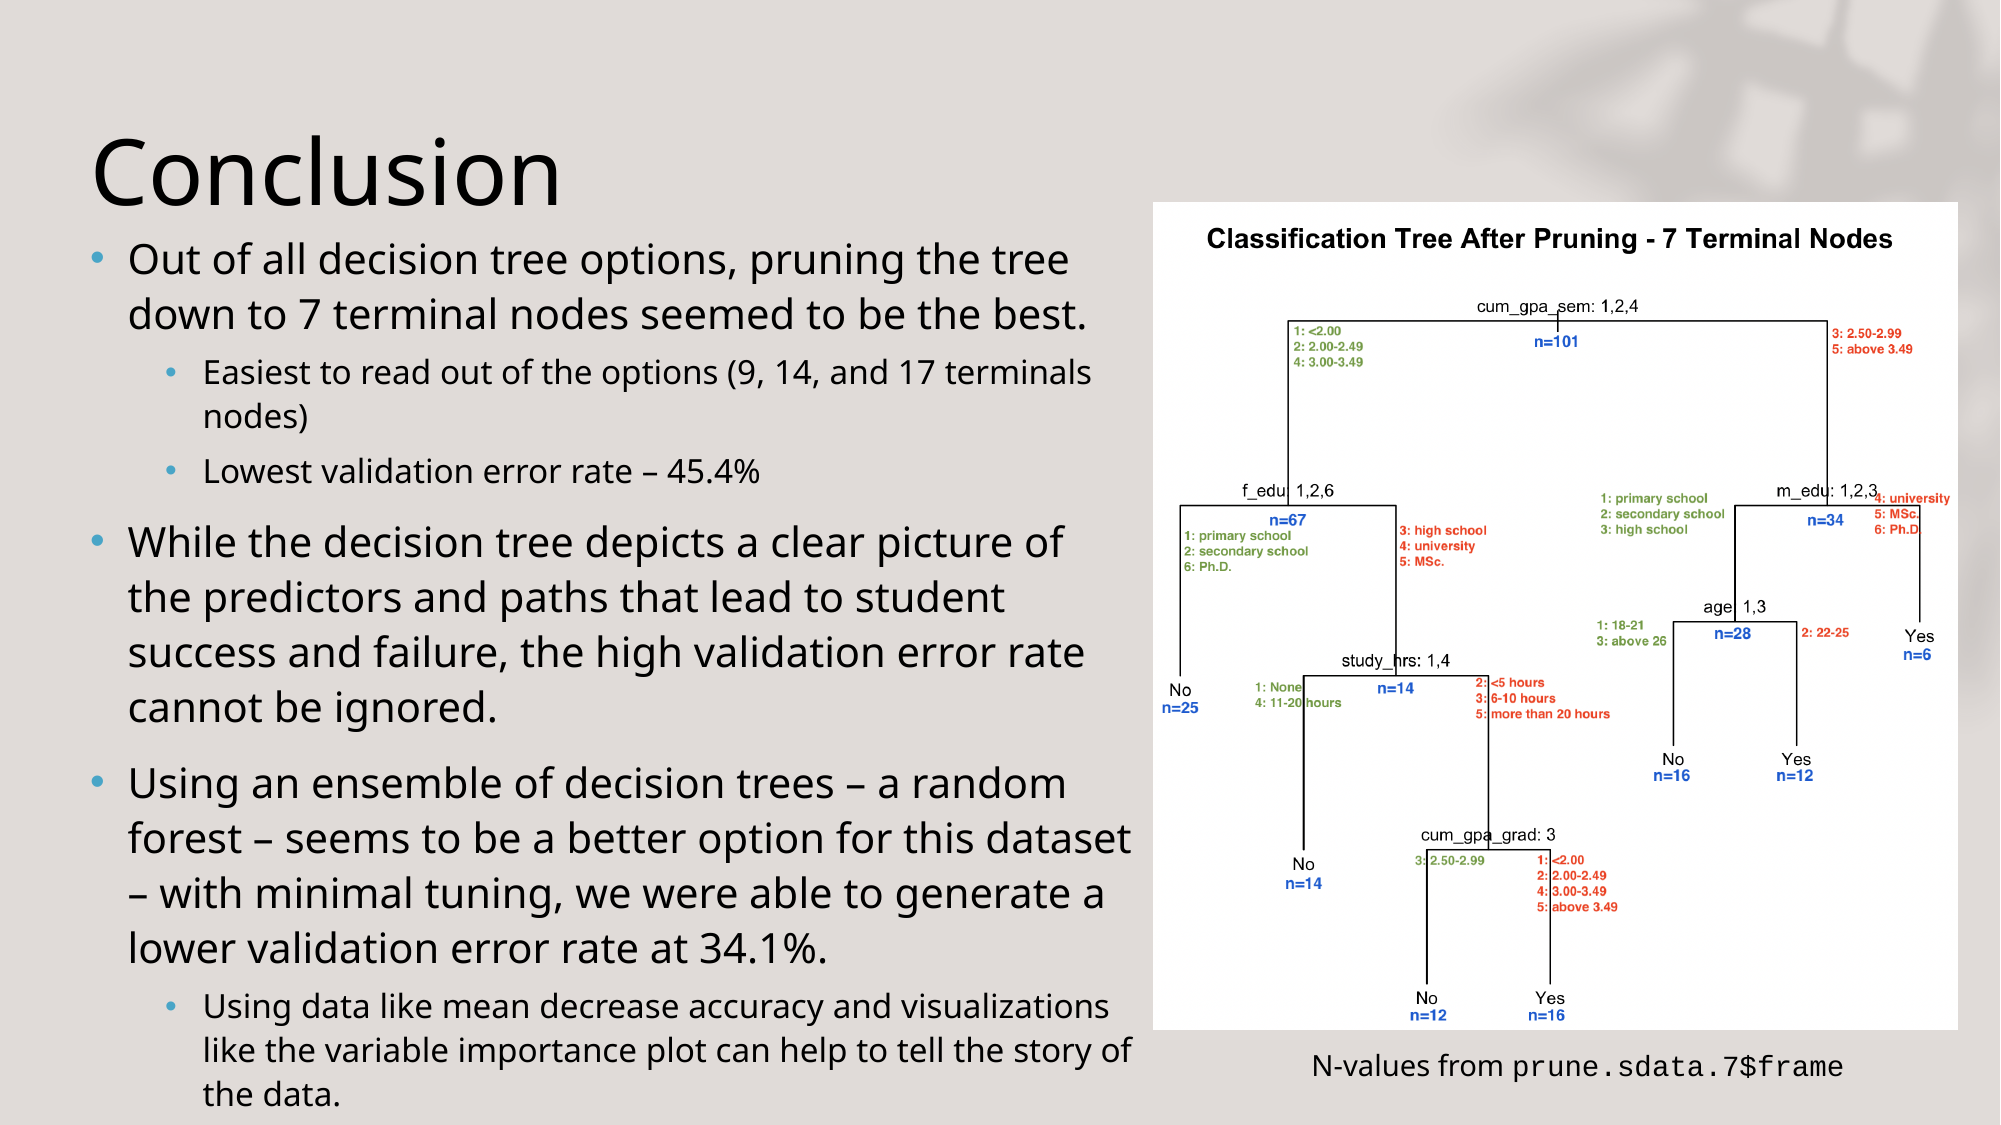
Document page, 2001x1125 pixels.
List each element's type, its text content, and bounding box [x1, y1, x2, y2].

list Out of all decision tree options, pruning the tree down to 7 terminal nodes seemed to be the best. Easiest to read out of the options (9, 14, and 17 terminals nodes) Lowest validation error rate – 45.4% While the decision tree depicts a clear picture of the predictors and paths that lead to student success and failure, the high validation error rate cannot be ignored. Using an ensemble of decision trees – a random forest – seems to be a better option for this dataset – with minimal tuning, we were able to generate a lower validation error rate at 34.1%. Using data like mean decrease accuracy and visualizations like the variable importance plot can help to tell the story of the data. [75, 219, 1154, 1125]
title Conclusion [75, 60, 1863, 219]
picture [1153, 202, 1958, 1031]
text_box N-values from prune.sdata.7$frame [1296, 1039, 2000, 1090]
